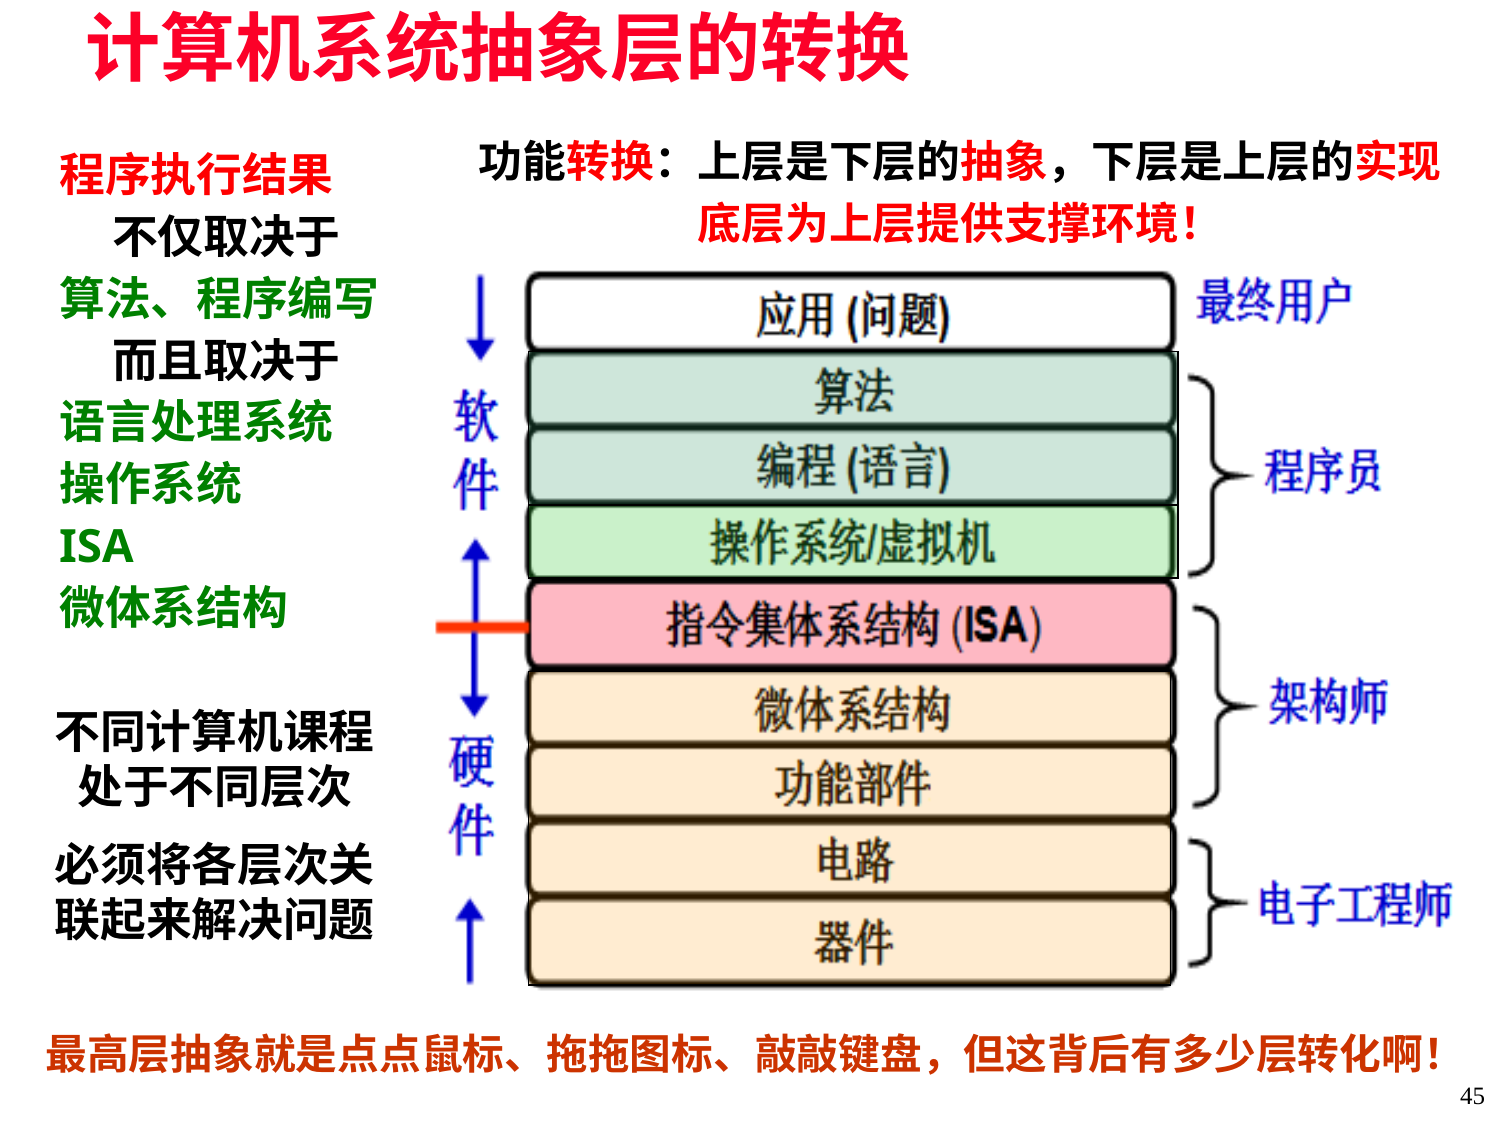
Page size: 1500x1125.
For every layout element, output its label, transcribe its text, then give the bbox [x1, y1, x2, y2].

text_box 功能转换：上层是下层的抽象，下层是上层的实现 底层为上层提供支撑环境！ [461, 126, 1459, 244]
title 计算机系统抽象层的转换 [75, 8, 1425, 101]
text_box 最高层抽象就是点点鼠标、拖拖图标、敲敲键盘，但这背后有多少层转化啊！ [22, 1020, 1489, 1086]
slide_number 45 [1162, 1065, 1500, 1125]
list 程序执行结果 不仅取决于 算法、程序编写 而且取决于 语言处理系统 操作系统 ISA 微体系结构 [48, 141, 440, 735]
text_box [432, 244, 1460, 999]
text_box 不同计算机课程处于不同层次 必须将各层次关联起来解决问题 [26, 695, 403, 953]
